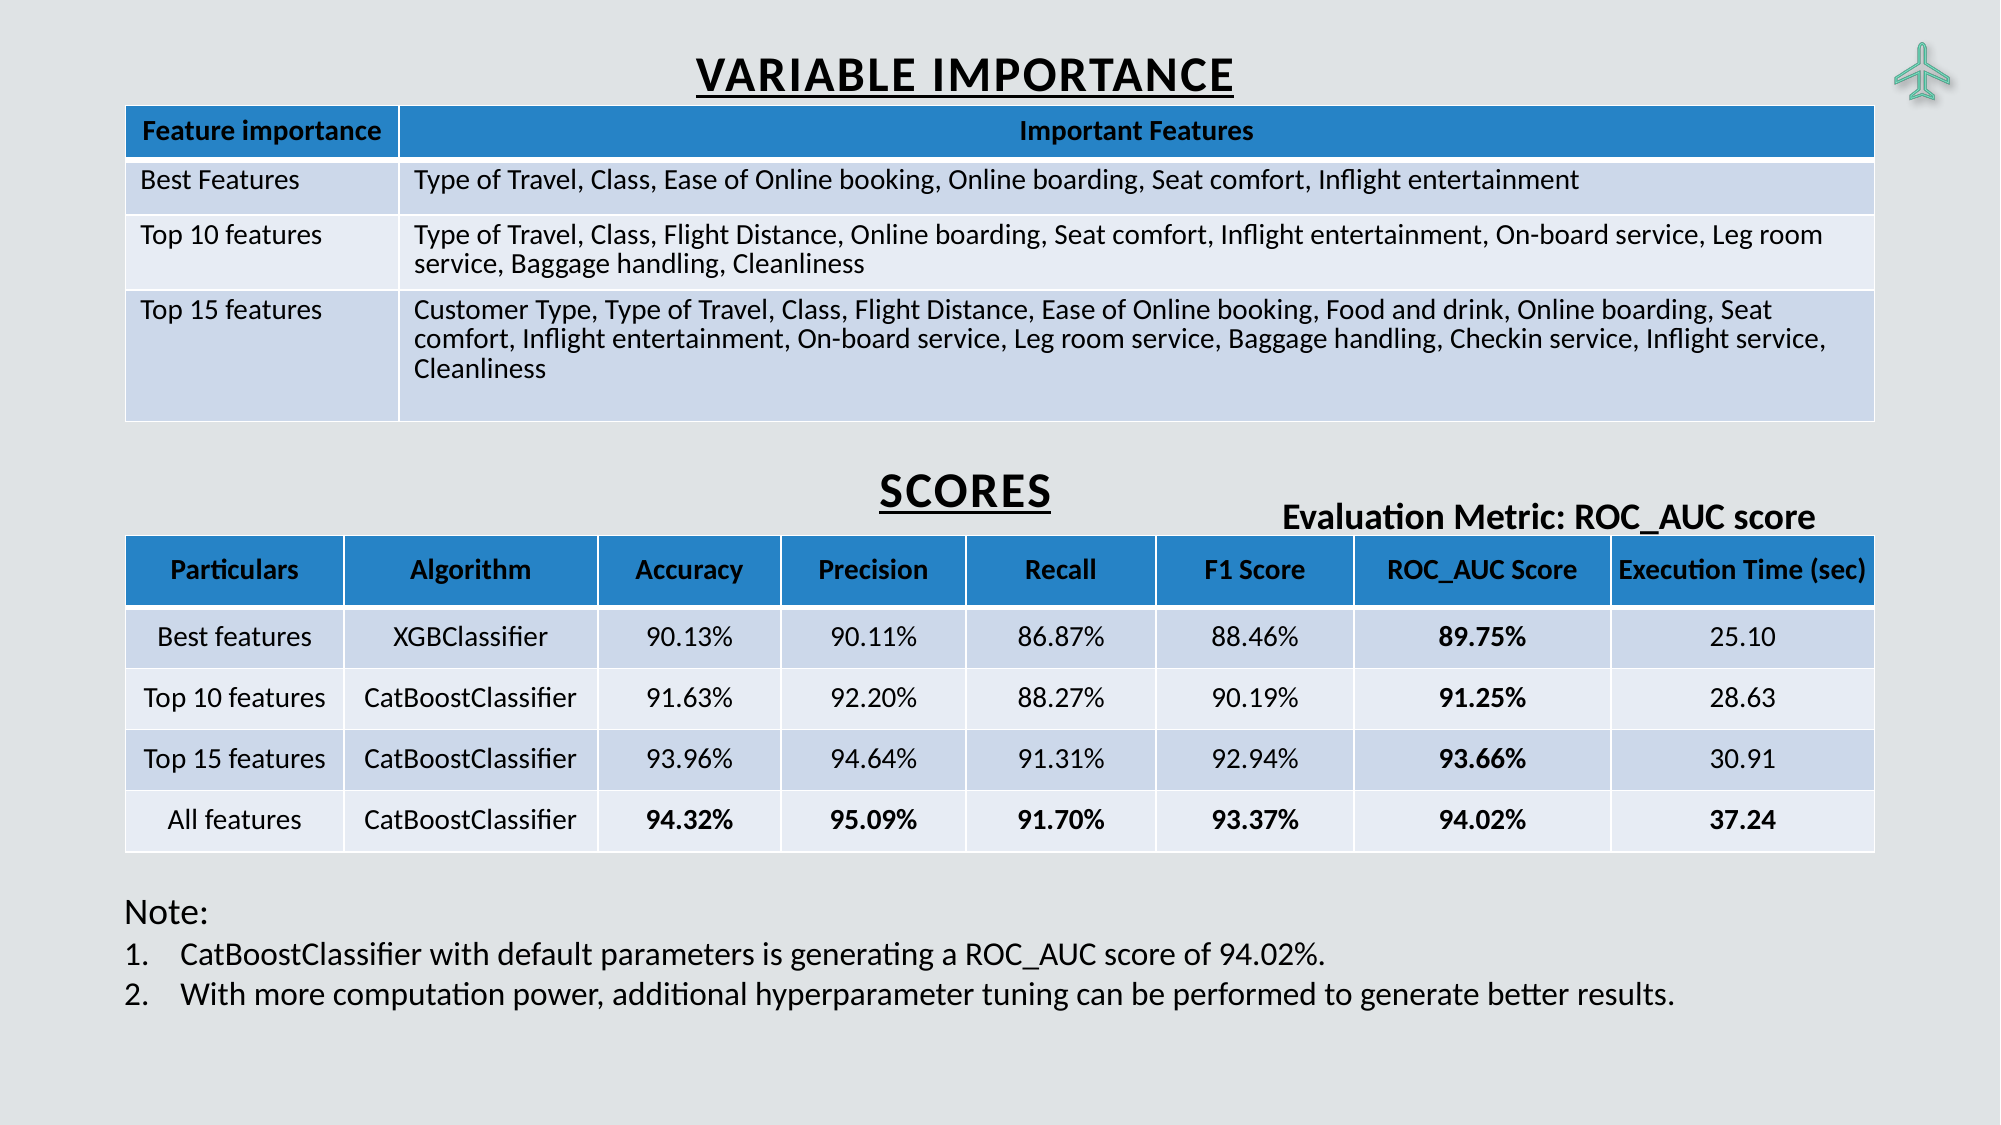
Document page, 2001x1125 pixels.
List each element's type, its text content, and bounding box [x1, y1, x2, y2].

table_header Recall [967, 536, 1155, 605]
table_cell 94.02% [1355, 791, 1610, 851]
table_cell 91.31% [967, 730, 1155, 790]
table_cell 88.27% [967, 669, 1155, 729]
table_cell 86.87% [967, 610, 1155, 668]
table_cell CatBoostClassifier [345, 730, 597, 790]
table_cell 89.75% [1355, 610, 1610, 668]
table_cell CatBoostClassifier [345, 791, 597, 851]
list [1884, 37, 1960, 105]
table_cell All features [126, 791, 343, 851]
table_cell Type of Travel, Class, Ease of Online booking, Online boarding, Seat comfort, Inflight entertainment [400, 163, 1874, 214]
table_cell 94.32% [599, 791, 780, 851]
table_cell 92.94% [1157, 730, 1353, 790]
table_cell 91.70% [967, 791, 1155, 851]
table_cell XGBClassifier [345, 610, 597, 668]
table_header Feature importance [126, 106, 398, 157]
table_cell Best Features [126, 163, 398, 214]
table_cell 30.91 [1612, 730, 1874, 790]
table_header Accuracy [599, 536, 780, 605]
table_cell Top 10 features [126, 216, 398, 289]
table_header F1 Score [1157, 536, 1353, 605]
table_cell 25.10 [1612, 610, 1874, 668]
text_box Note: CatBoostClassifier with default parameters is generating a ROC_AUC score of 94.02%. With more computation power, additional hyperparameter tuning can be performed to generate better results. [109, 880, 1885, 1065]
table_cell CatBoostClassifier [345, 669, 597, 729]
table_cell 91.25% [1355, 669, 1610, 729]
table_header ROC_AUC Score [1355, 545, 1610, 605]
table_cell 92.20% [782, 669, 965, 729]
table_cell 94.64% [782, 730, 965, 790]
table_cell Top 15 features [126, 730, 343, 790]
table_cell 91.63% [599, 669, 780, 729]
table_header Important Features [400, 106, 1874, 157]
table_cell 90.11% [782, 610, 965, 668]
table_cell 28.63 [1612, 669, 1874, 729]
text_box SCORES [579, 450, 1351, 525]
table_cell 90.13% [599, 610, 780, 668]
table_cell 93.37% [1157, 791, 1353, 851]
text_box Evaluation Metric: ROC_AUC score [1224, 484, 1875, 545]
table_header Precision [782, 536, 965, 605]
table_cell Best features [126, 610, 343, 668]
text_box variable importance [679, 33, 1251, 109]
table_cell 93.66% [1355, 730, 1610, 790]
table_cell Customer Type, Type of Travel, Class, Flight Distance, Ease of Online booking, Food and drink, Online boarding, Seat comfort, Inflight entertainment, On-board service, Leg room service, Baggage handling, Checkin service, Inflight service, Cleanliness [400, 291, 1874, 421]
table_cell 88.46% [1157, 610, 1353, 668]
table_header Execution Time (sec) [1612, 545, 1874, 605]
table_cell Top 15 features [126, 291, 398, 421]
table_cell 95.09% [782, 791, 965, 851]
table_cell 93.96% [599, 730, 780, 790]
table_cell 37.24 [1612, 791, 1874, 851]
table_header Particulars [126, 536, 343, 605]
table_cell Type of Travel, Class, Flight Distance, Online boarding, Seat comfort, Inflight entertainment, On-board service, Leg room service, Baggage handling, Cleanliness [400, 216, 1874, 289]
table_header Algorithm [345, 536, 597, 605]
table_cell Top 10 features [126, 669, 343, 729]
table_cell 90.19% [1157, 669, 1353, 729]
